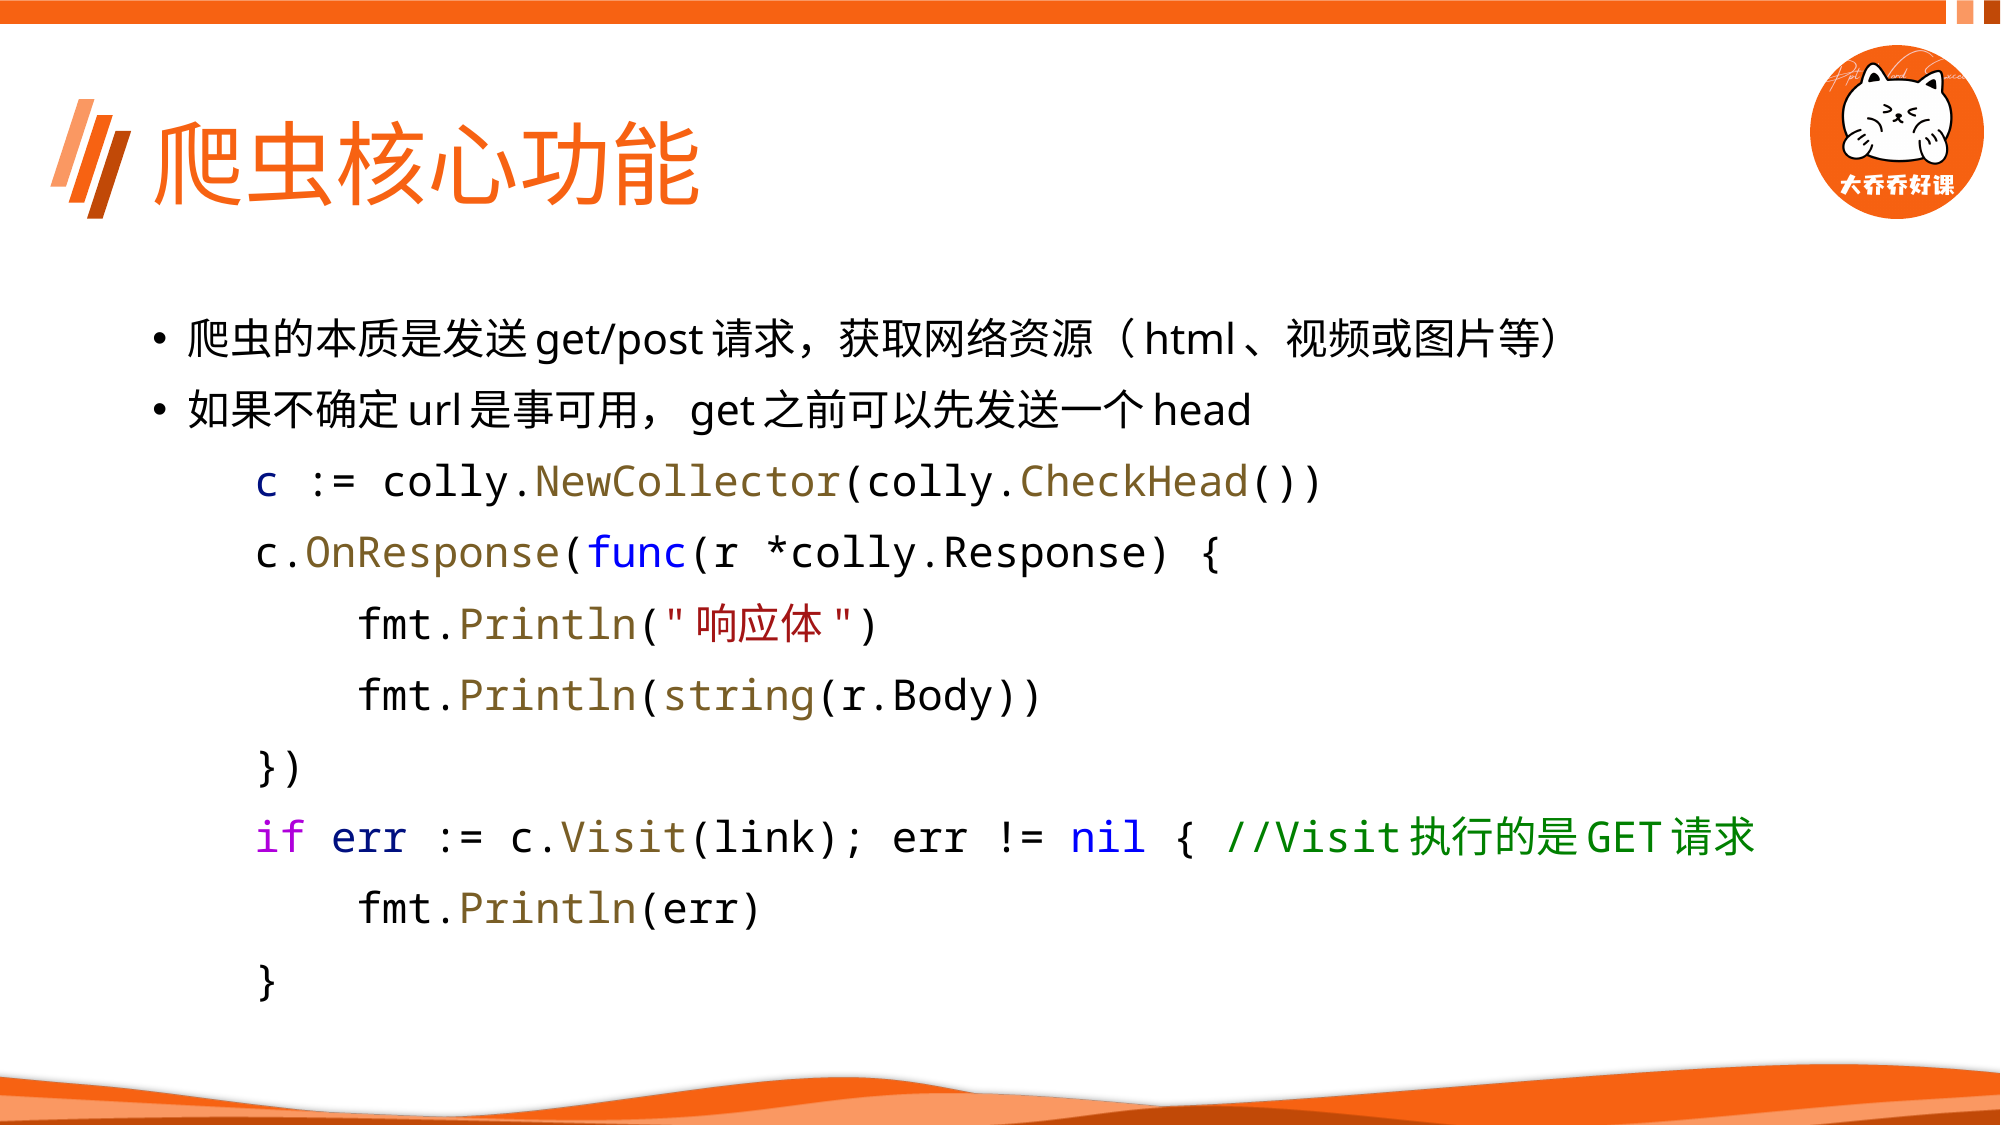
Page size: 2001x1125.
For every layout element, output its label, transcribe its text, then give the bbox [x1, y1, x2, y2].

list 爬虫的本质是发送get/post请求，获取网络资源（html、视频或图片等） 如果不确定url是事可用，get之前可以先发送一个head c := colly.NewCollector(colly.CheckHead()) c.OnResponse(func(r *colly.Response) { fmt.Println("响应体") fmt.Println(string(r.Body)) }) if err := c.Visit(link); err != nil { //Visit执行的是GET请求 fmt.Println(err) } [137, 299, 1863, 1014]
title 爬虫核心功能 [137, 59, 1863, 278]
picture [0, 1053, 2000, 1125]
picture [1849, 45, 1984, 219]
